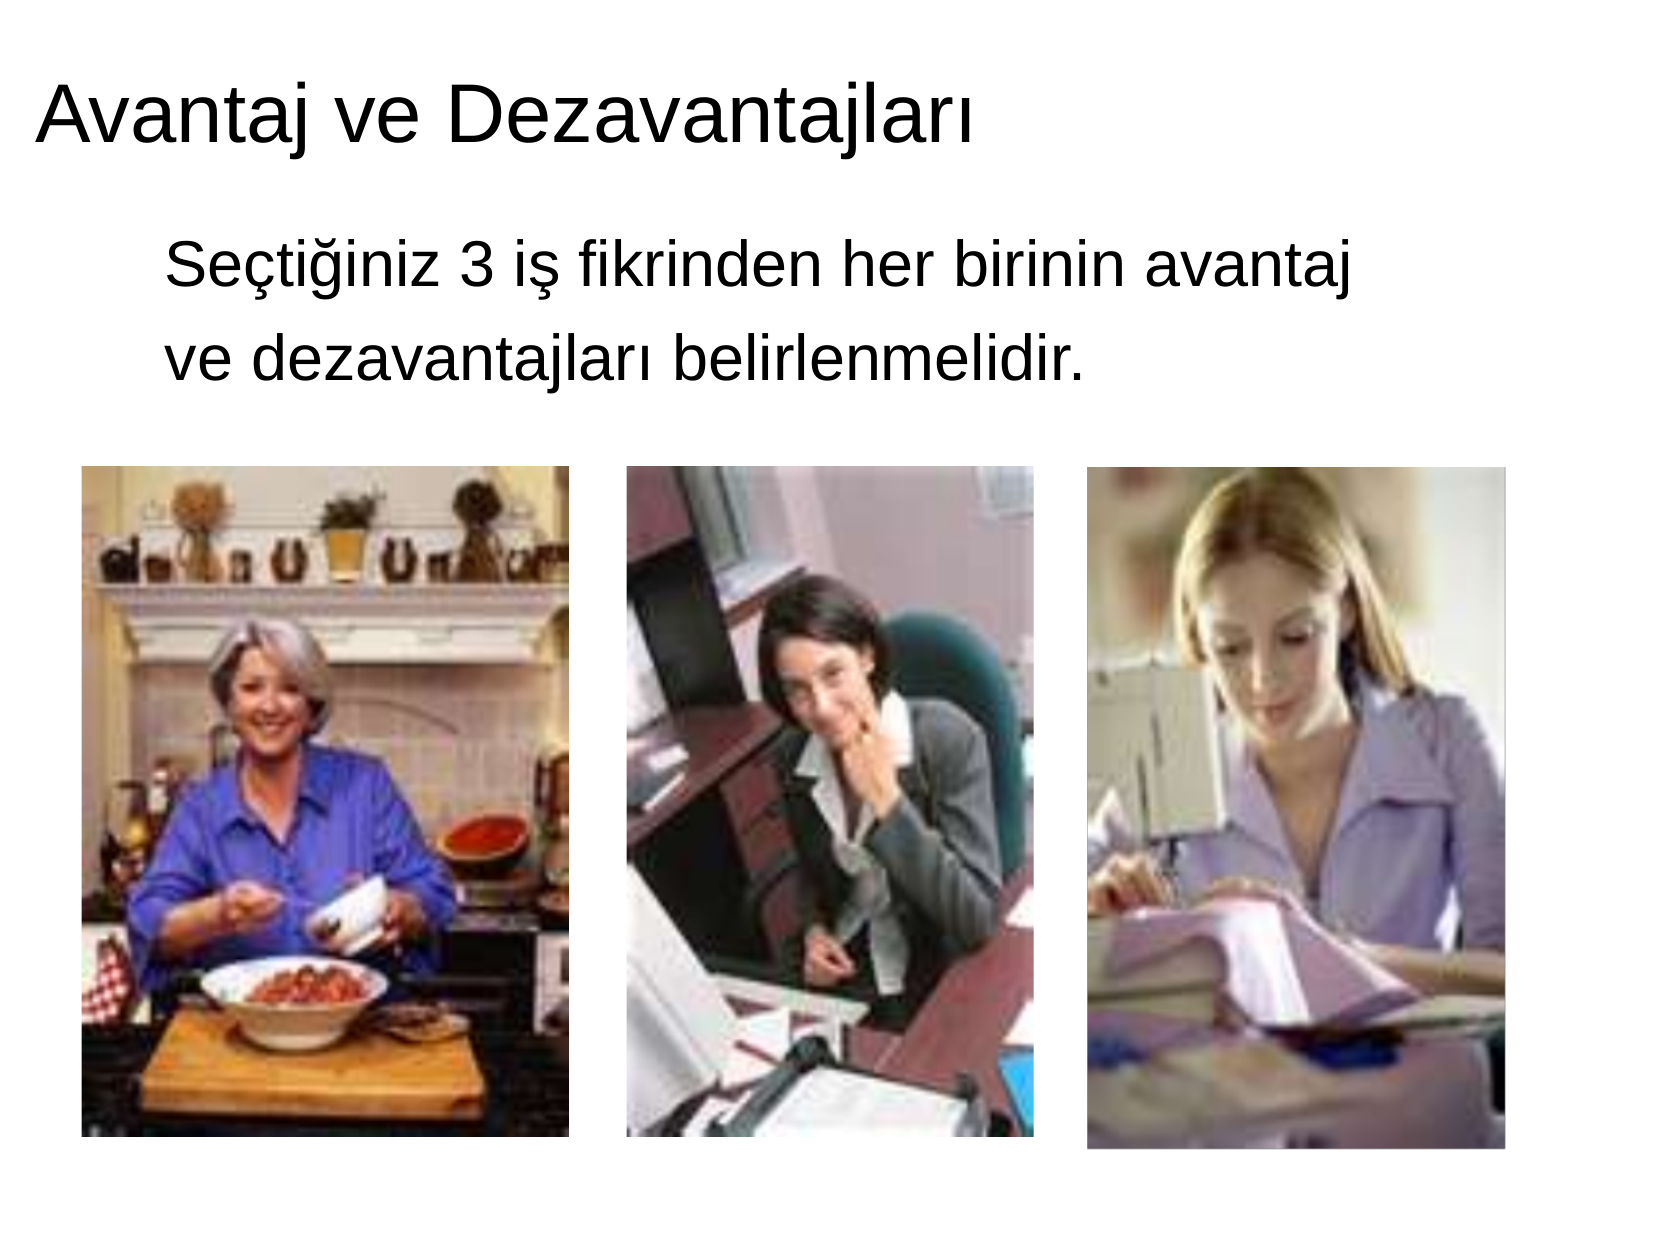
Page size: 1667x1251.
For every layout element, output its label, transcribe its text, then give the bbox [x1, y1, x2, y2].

title Avantaj ve Dezavantajları [28, 61, 1597, 166]
text_box Seçtiğiniz 3 iş fikrinden her birinin avantaj ve dezavantajları belirlenmelidir. [158, 200, 1400, 447]
text_box [1086, 467, 1507, 1151]
text_box [626, 466, 1034, 1138]
text_box [81, 466, 569, 1138]
